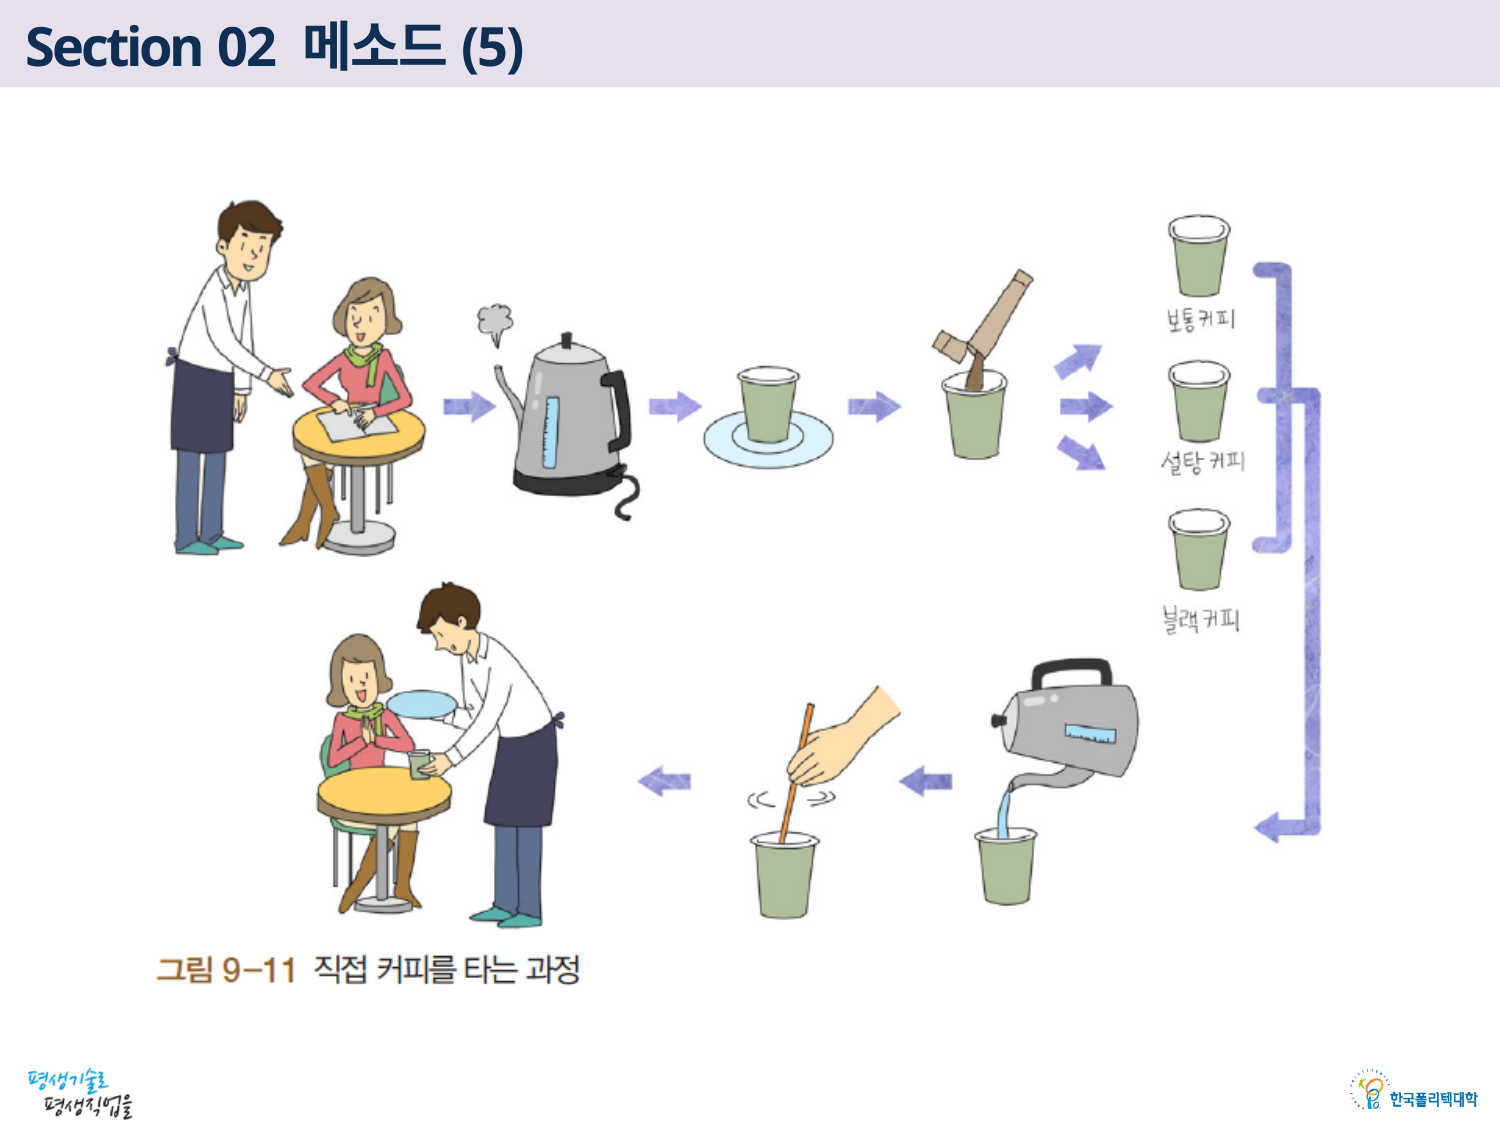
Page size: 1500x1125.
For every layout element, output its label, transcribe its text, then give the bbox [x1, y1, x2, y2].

picture [17, 1062, 167, 1122]
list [146, 191, 1346, 993]
title Section 02 메소드(5) [10, 5, 1288, 84]
picture [1346, 1064, 1481, 1114]
